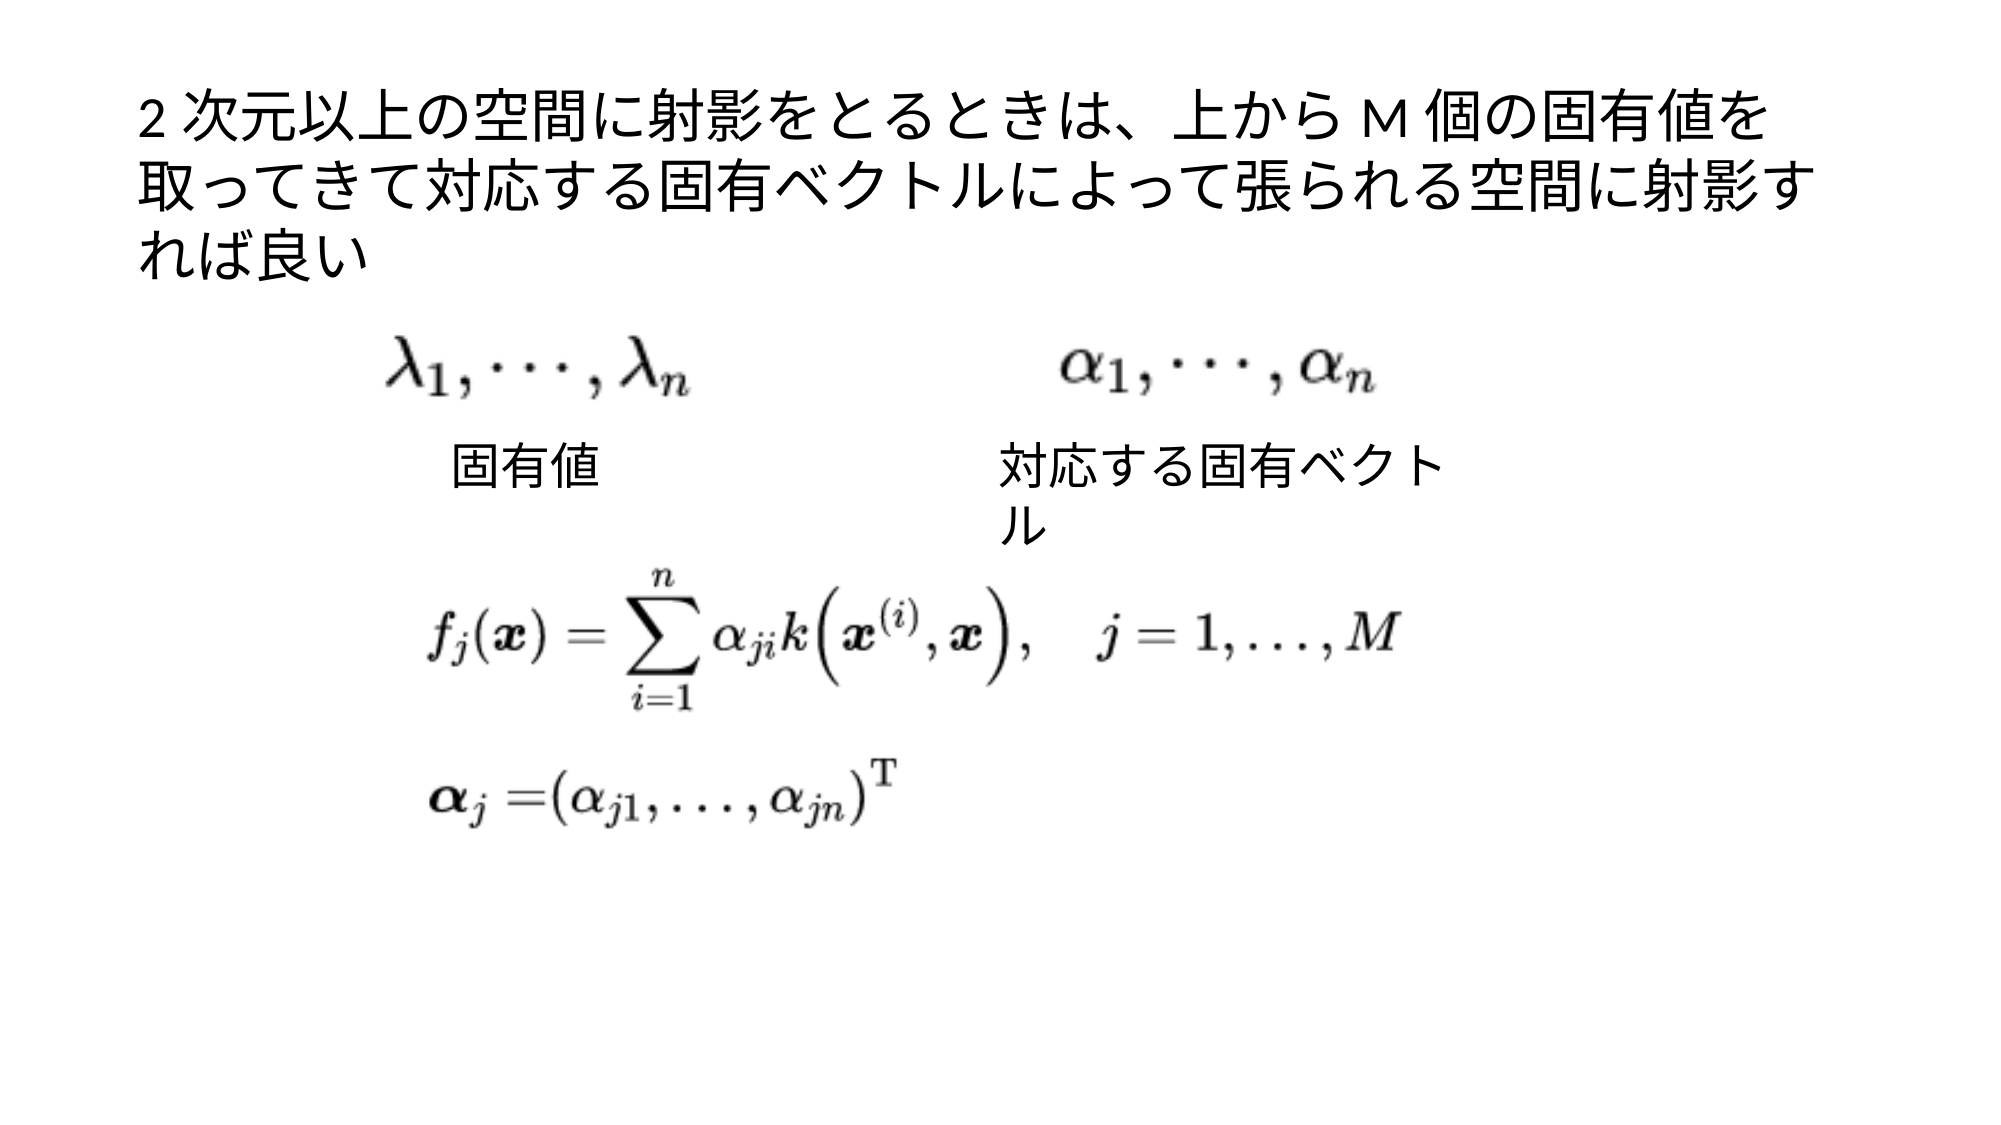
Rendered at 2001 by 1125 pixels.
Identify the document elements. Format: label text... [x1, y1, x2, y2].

text_box 対応する固有ベクトル [983, 426, 1502, 562]
text_box 2次元以上の空間に射影をとるときは、上からM個の固有値を取ってきて対応する固有ベクトルによって張られる空間に射影すれば良い [123, 71, 1877, 297]
picture [405, 736, 920, 852]
text_box 固有値 [356, 426, 694, 502]
picture [357, 307, 722, 427]
picture [1029, 317, 1405, 427]
picture [405, 546, 1425, 733]
